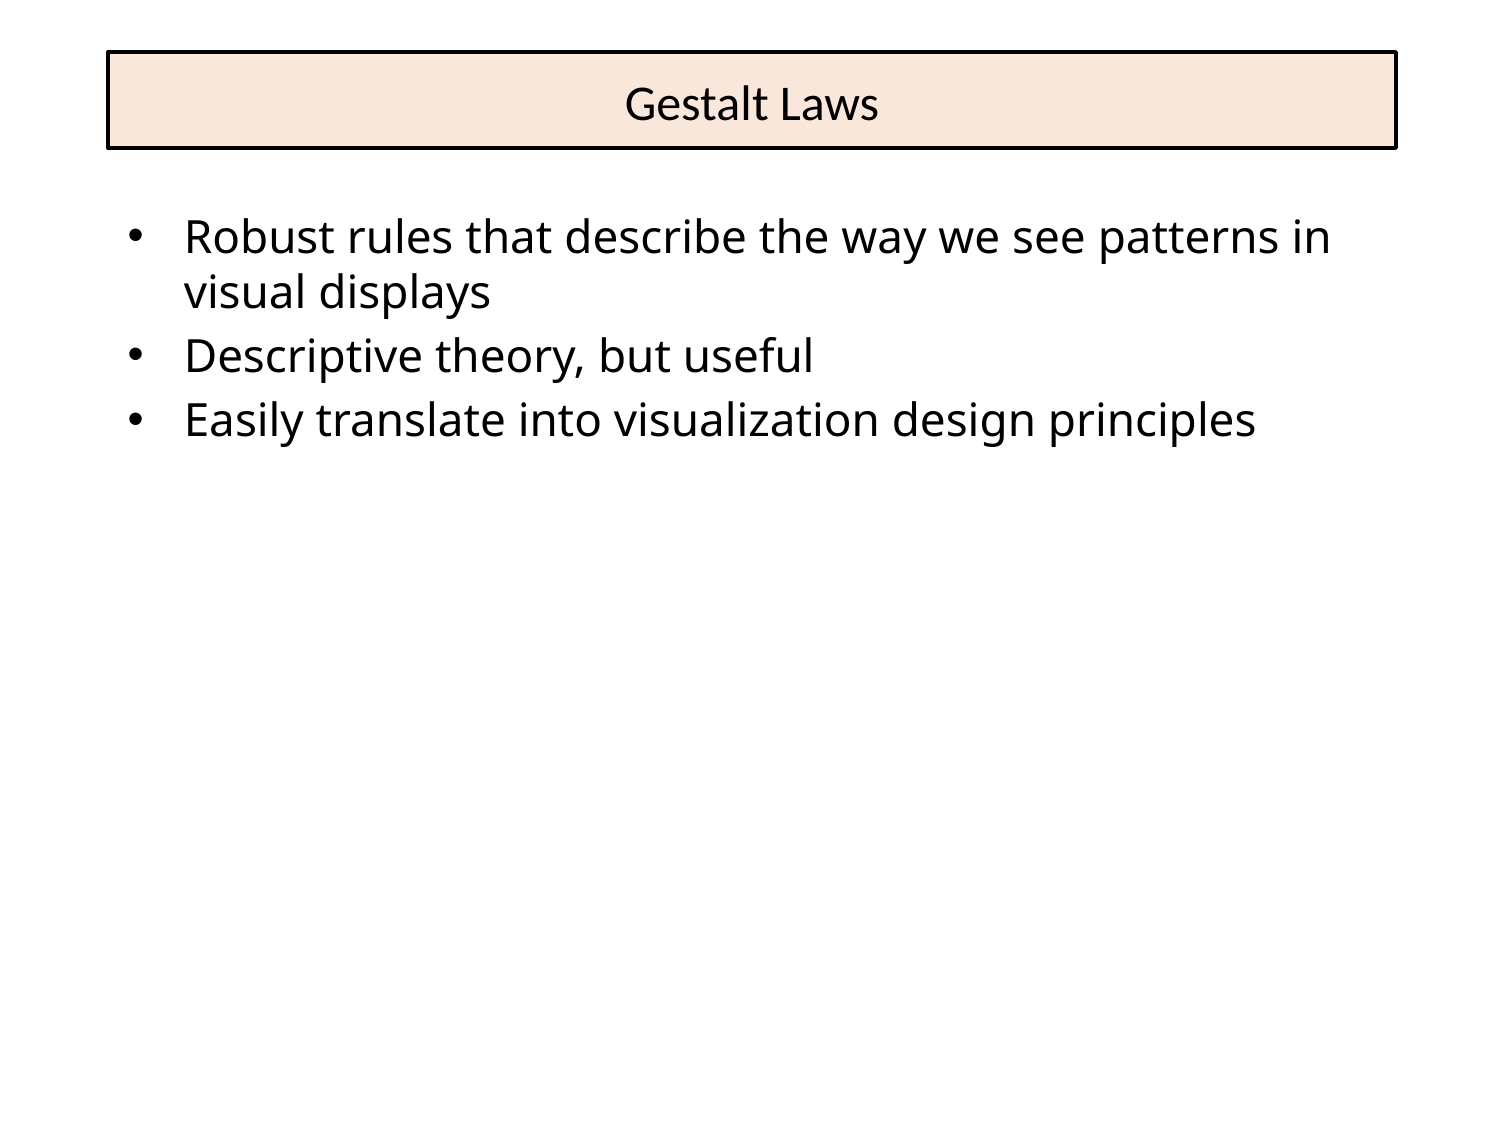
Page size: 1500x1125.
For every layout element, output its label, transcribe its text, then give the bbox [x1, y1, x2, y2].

title Gestalt Laws [106, 50, 1398, 150]
list Robust rules that describe the way we see patterns in visual displays Descriptive theory, but useful Easily translate into visualization design principles [112, 200, 1388, 875]
